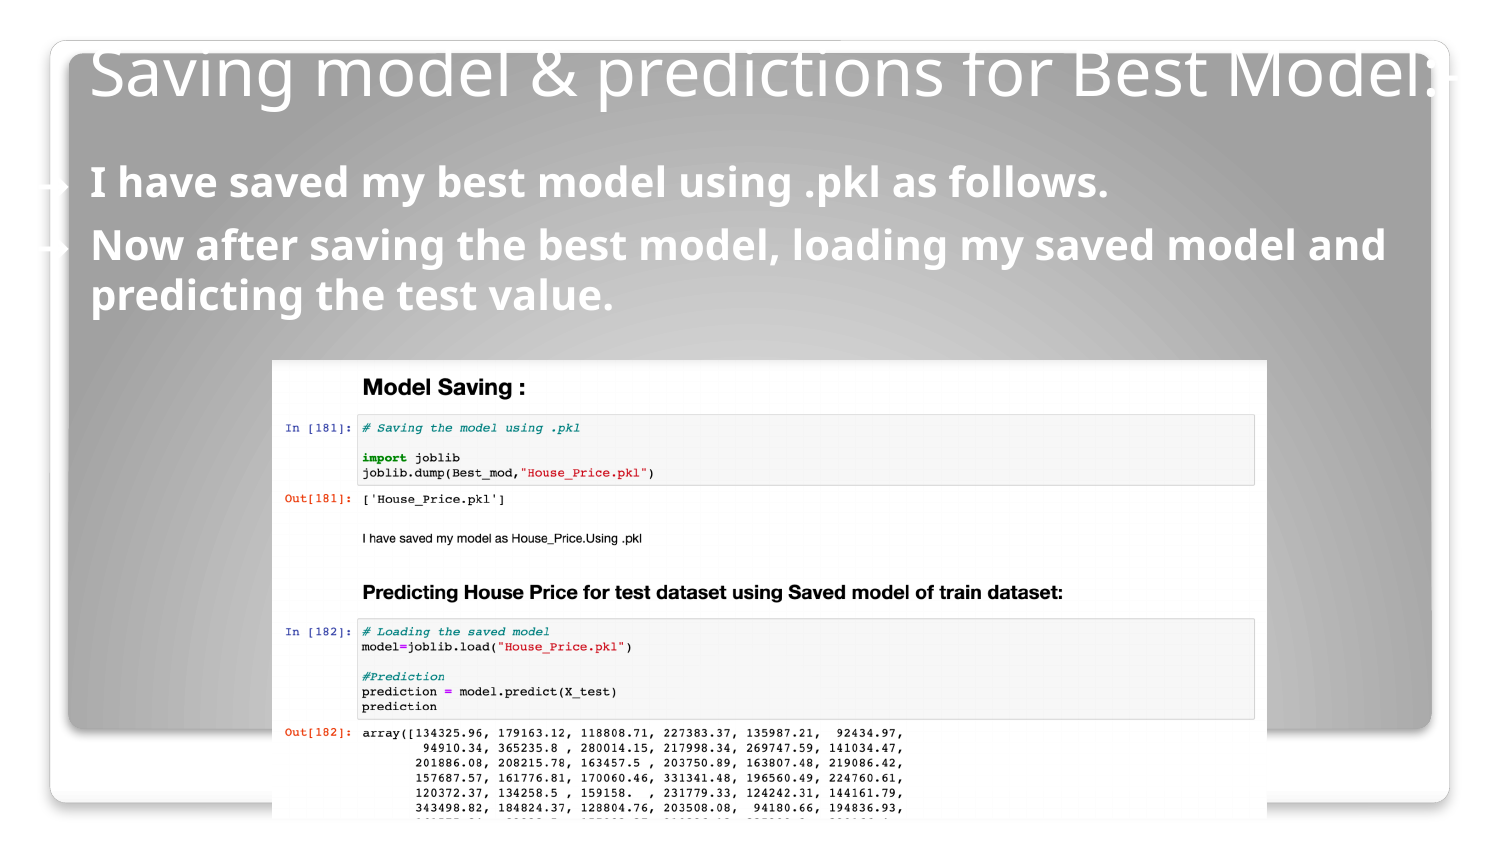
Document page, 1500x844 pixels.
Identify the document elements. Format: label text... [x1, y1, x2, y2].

title Saving model & predictions for Best Model:- [0, 0, 1500, 140]
picture [272, 360, 1267, 819]
text_box I have saved my best model using .pkl as follows. Now after saving the best model, loading my saved model and predicting the test value. [0, 140, 1500, 334]
